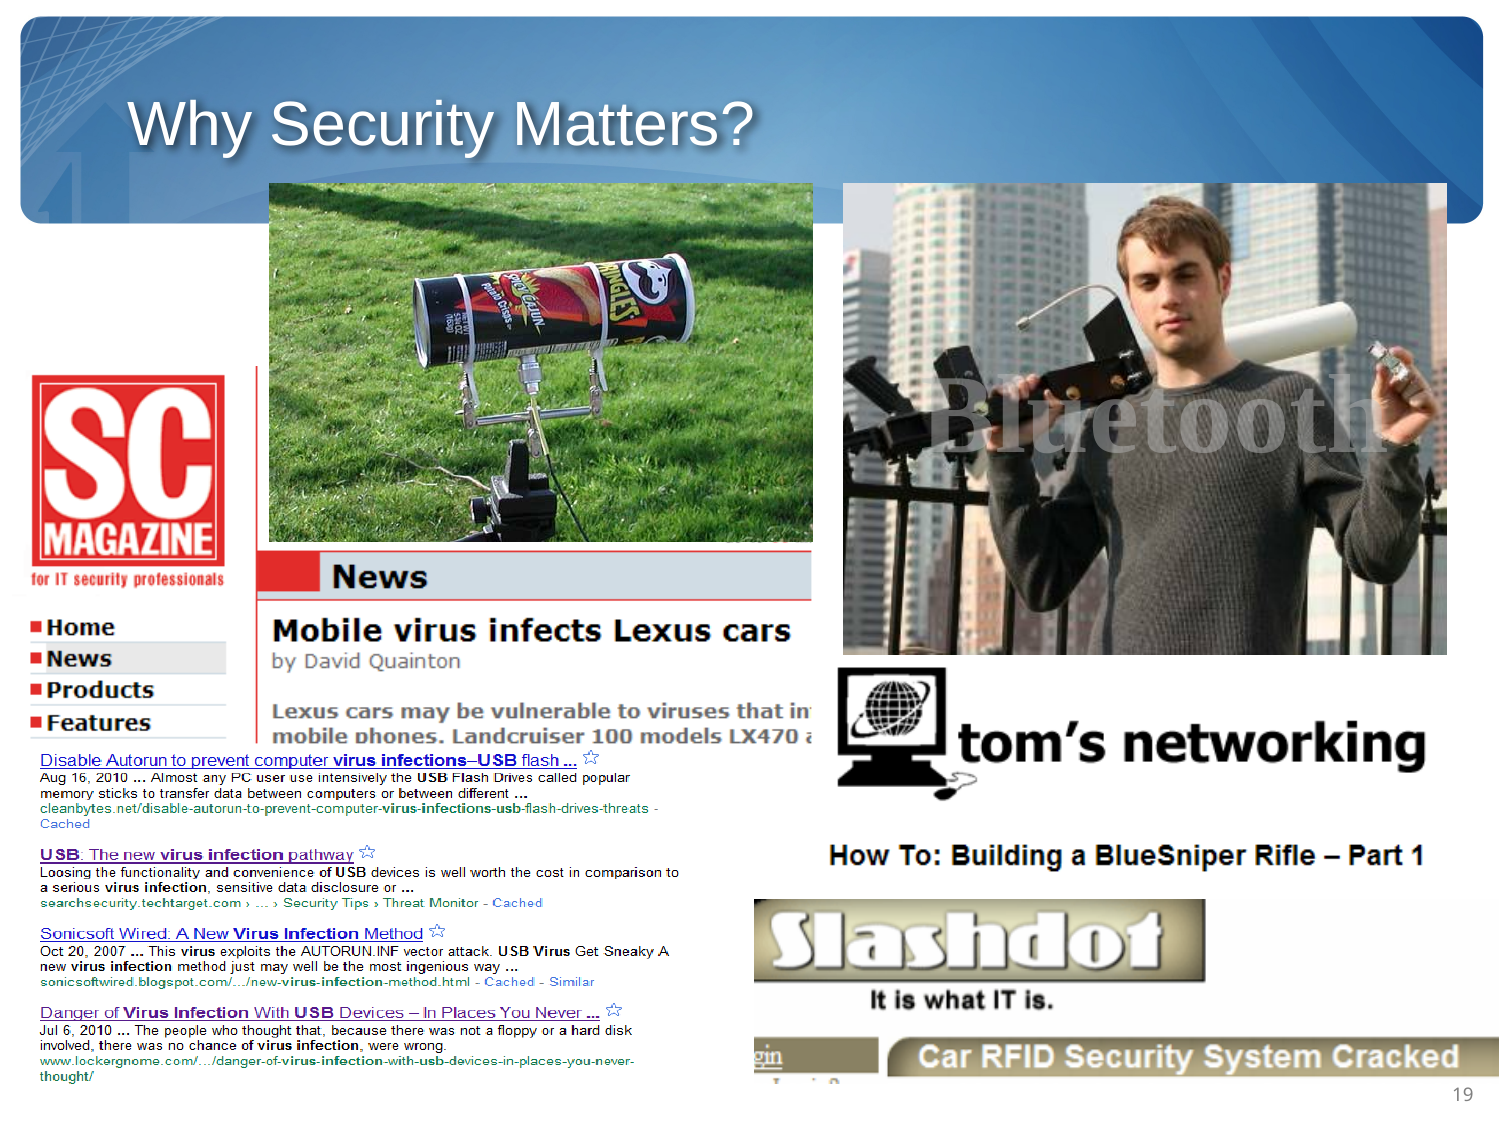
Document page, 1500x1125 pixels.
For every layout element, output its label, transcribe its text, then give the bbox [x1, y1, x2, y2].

picture [0, 0, 1500, 1090]
title Why Security Matters? [112, 17, 1138, 223]
text_box 19 [1175, 1091, 1489, 1125]
